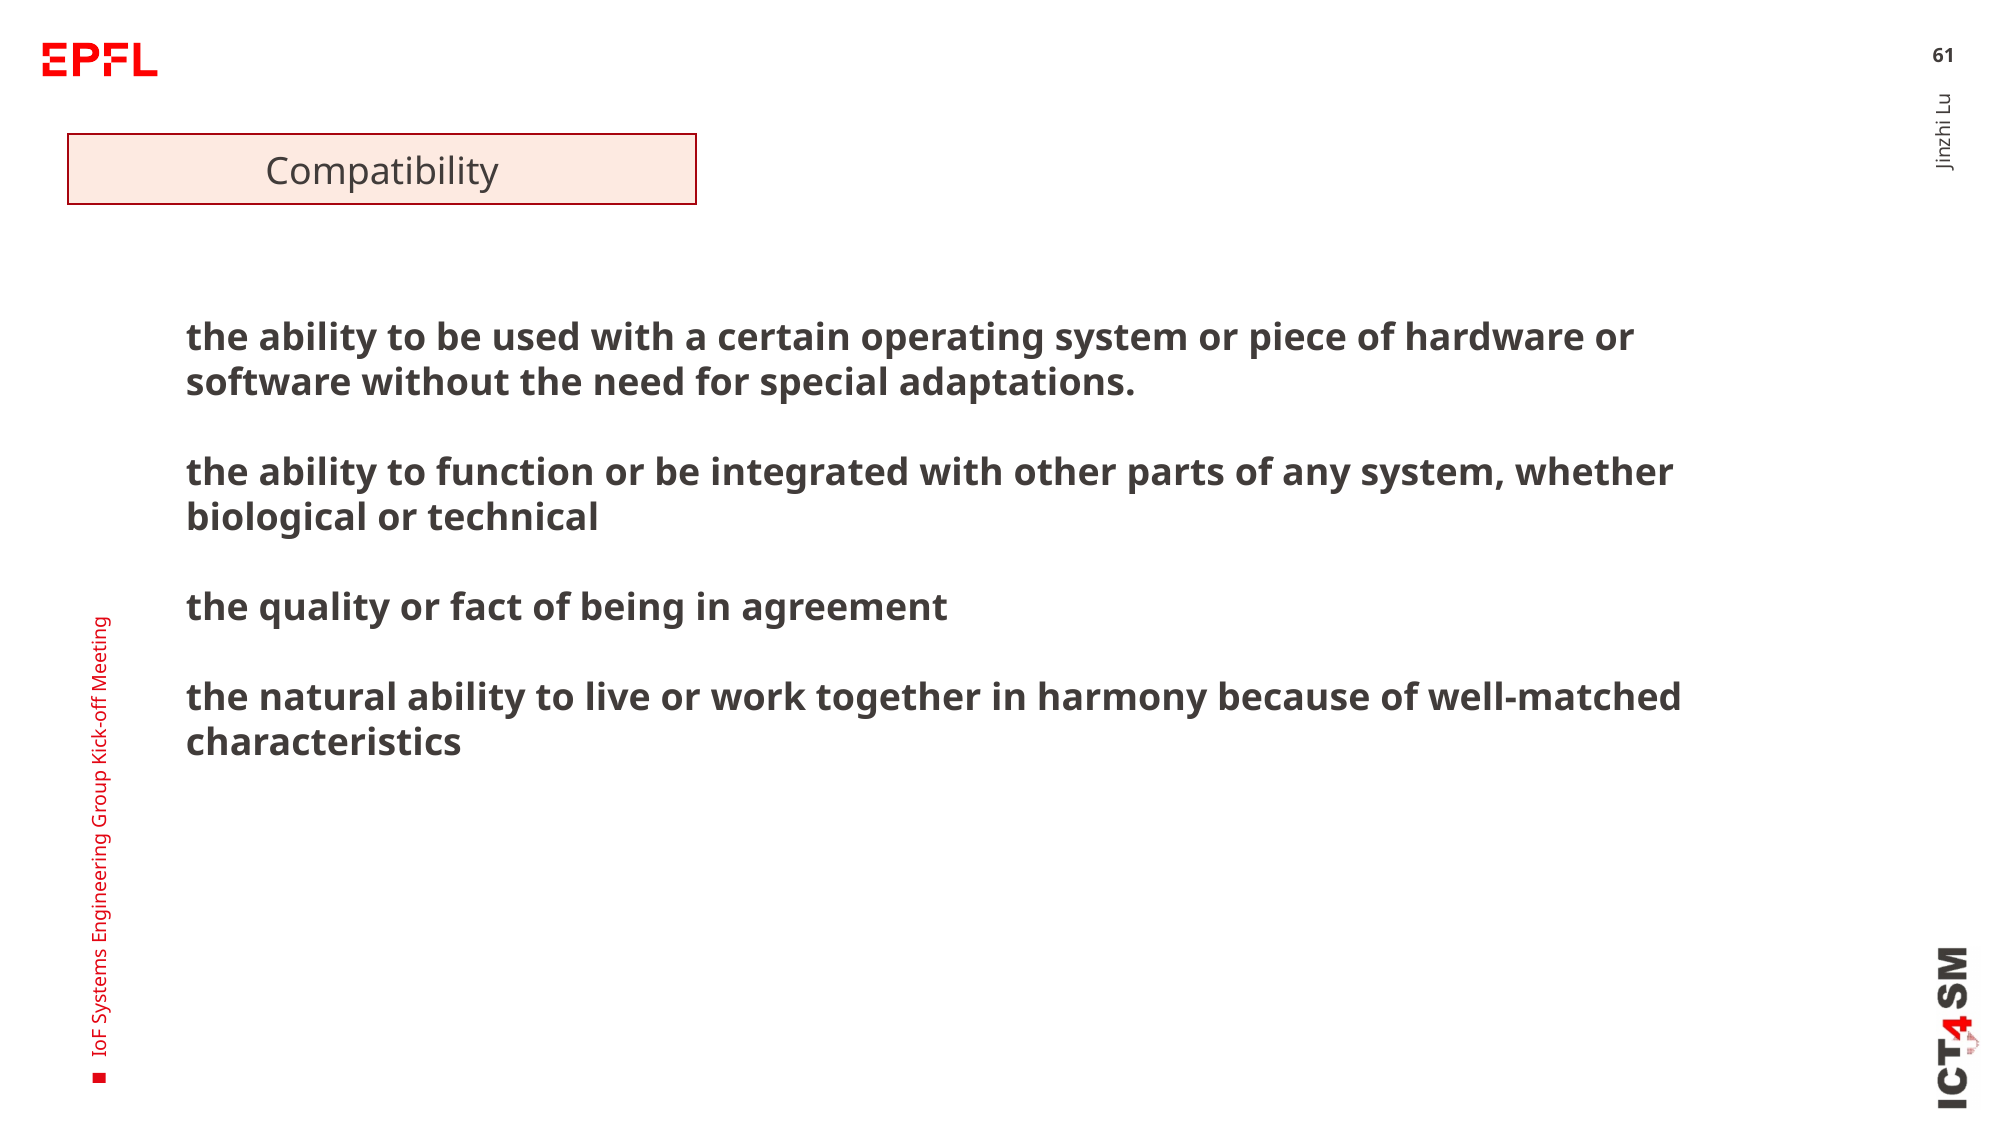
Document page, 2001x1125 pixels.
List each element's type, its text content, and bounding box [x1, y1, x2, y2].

picture [28, 28, 172, 91]
text_box Compatibility [67, 133, 697, 205]
text_box the ability to be used with a certain operating system or piece of hardware or software without the need for special adaptations. the ability to function or be integrated with other parts of any system, whether biological or technical the quality or fact of being in agreement the natural ability to live or work together in harmony because of well-matched characteristics [171, 306, 1717, 771]
picture [1937, 947, 1981, 1109]
slide_number IoF Systems Engineering Group Kick-off Meeting [0, 306, 198, 1073]
footer Jinzhi Lu [1887, 79, 2000, 636]
slide_number 61 [1887, 42, 2000, 79]
